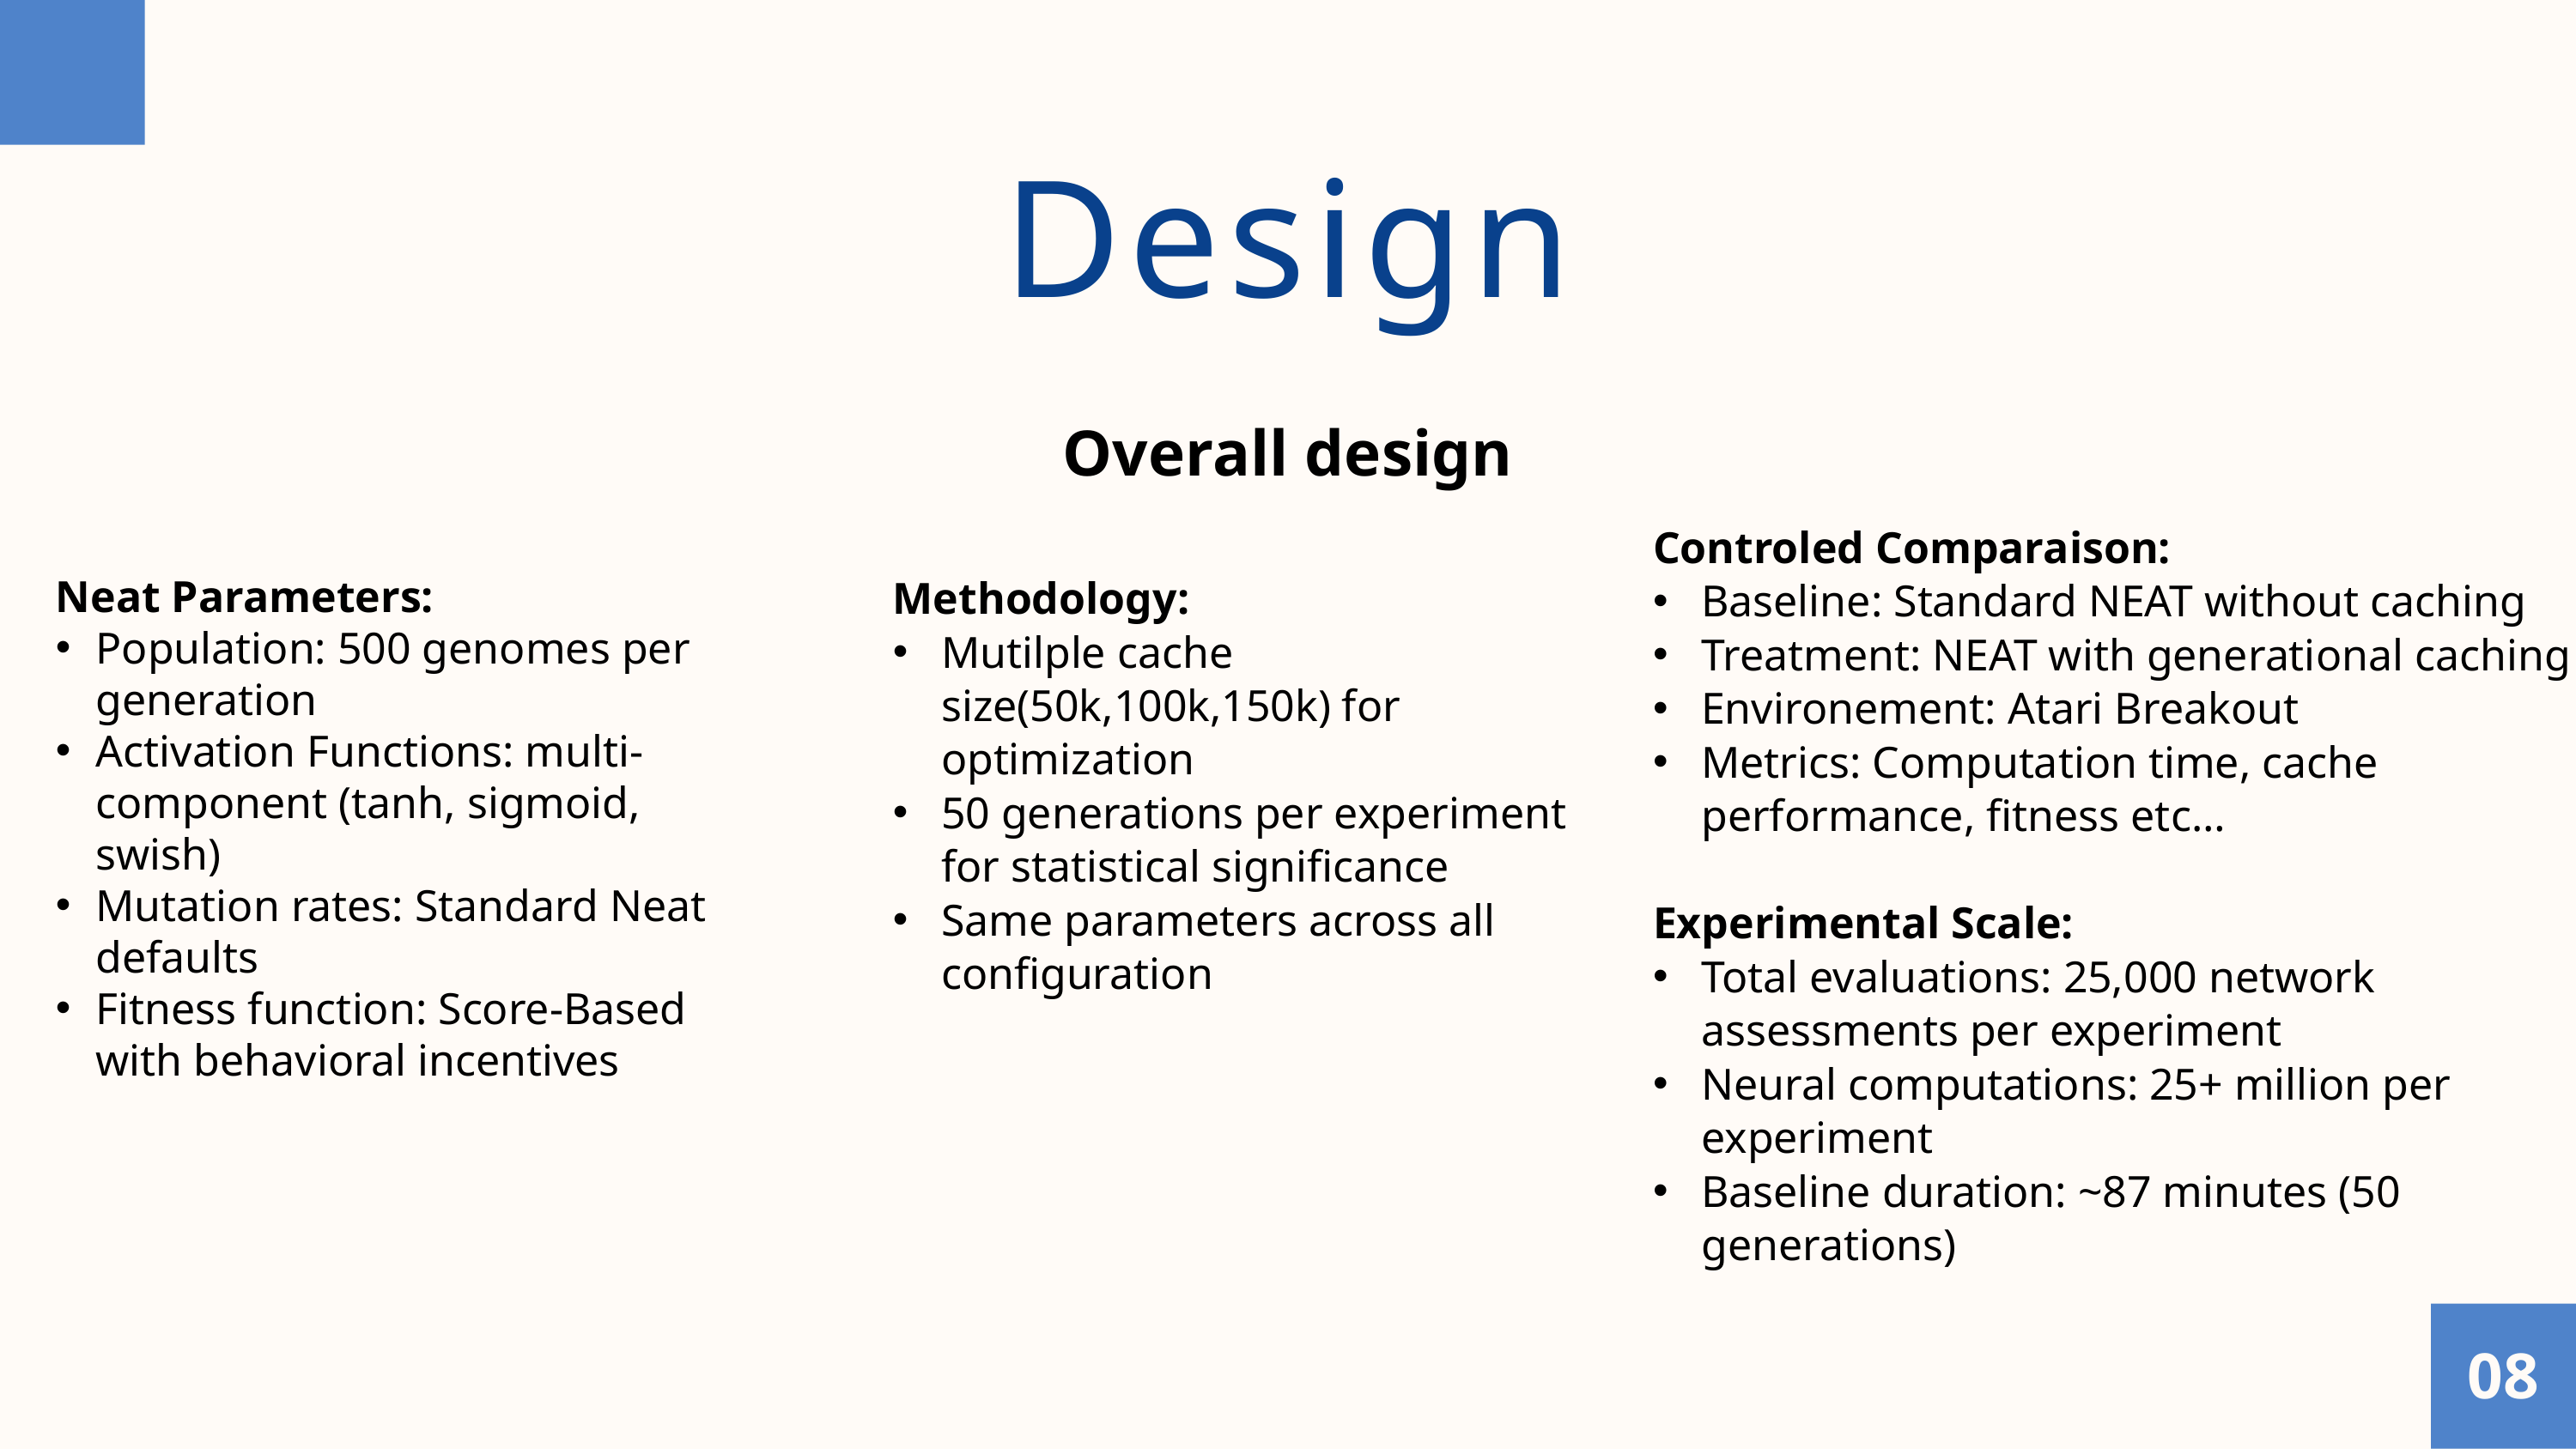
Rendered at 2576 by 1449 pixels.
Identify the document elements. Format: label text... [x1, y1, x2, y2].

text_box Controled Comparaison: Baseline: Standard NEAT without caching Treatment: NEAT with generational caching Environement: Atari Breakout Metrics: Computation time, cache performance, fitness etc… Experimental Scale: Total evaluations: 25,000 network assessments per experiment Neural computations: 25+ million per experiment Baseline duration: ~87 minutes (50 generations) [1653, 518, 2576, 1270]
text_box Methodology: Mutilple cache size(50k,100k,150k) for optimization 50 generations per experiment for statistical significance Same parameters across all configuration [880, 562, 1626, 1005]
text_box Overall design [1010, 426, 1566, 489]
text_box Design [969, 167, 1607, 330]
text_box Neat Parameters: Population: 500 genomes per generation Activation Functions: multi-component (tanh, sigmoid, swish) Mutation rates: Standard Neat defaults Fitness function: Score-Based with behavioral incentives [43, 563, 789, 1091]
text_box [2430, 1303, 2576, 1449]
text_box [0, 0, 145, 145]
